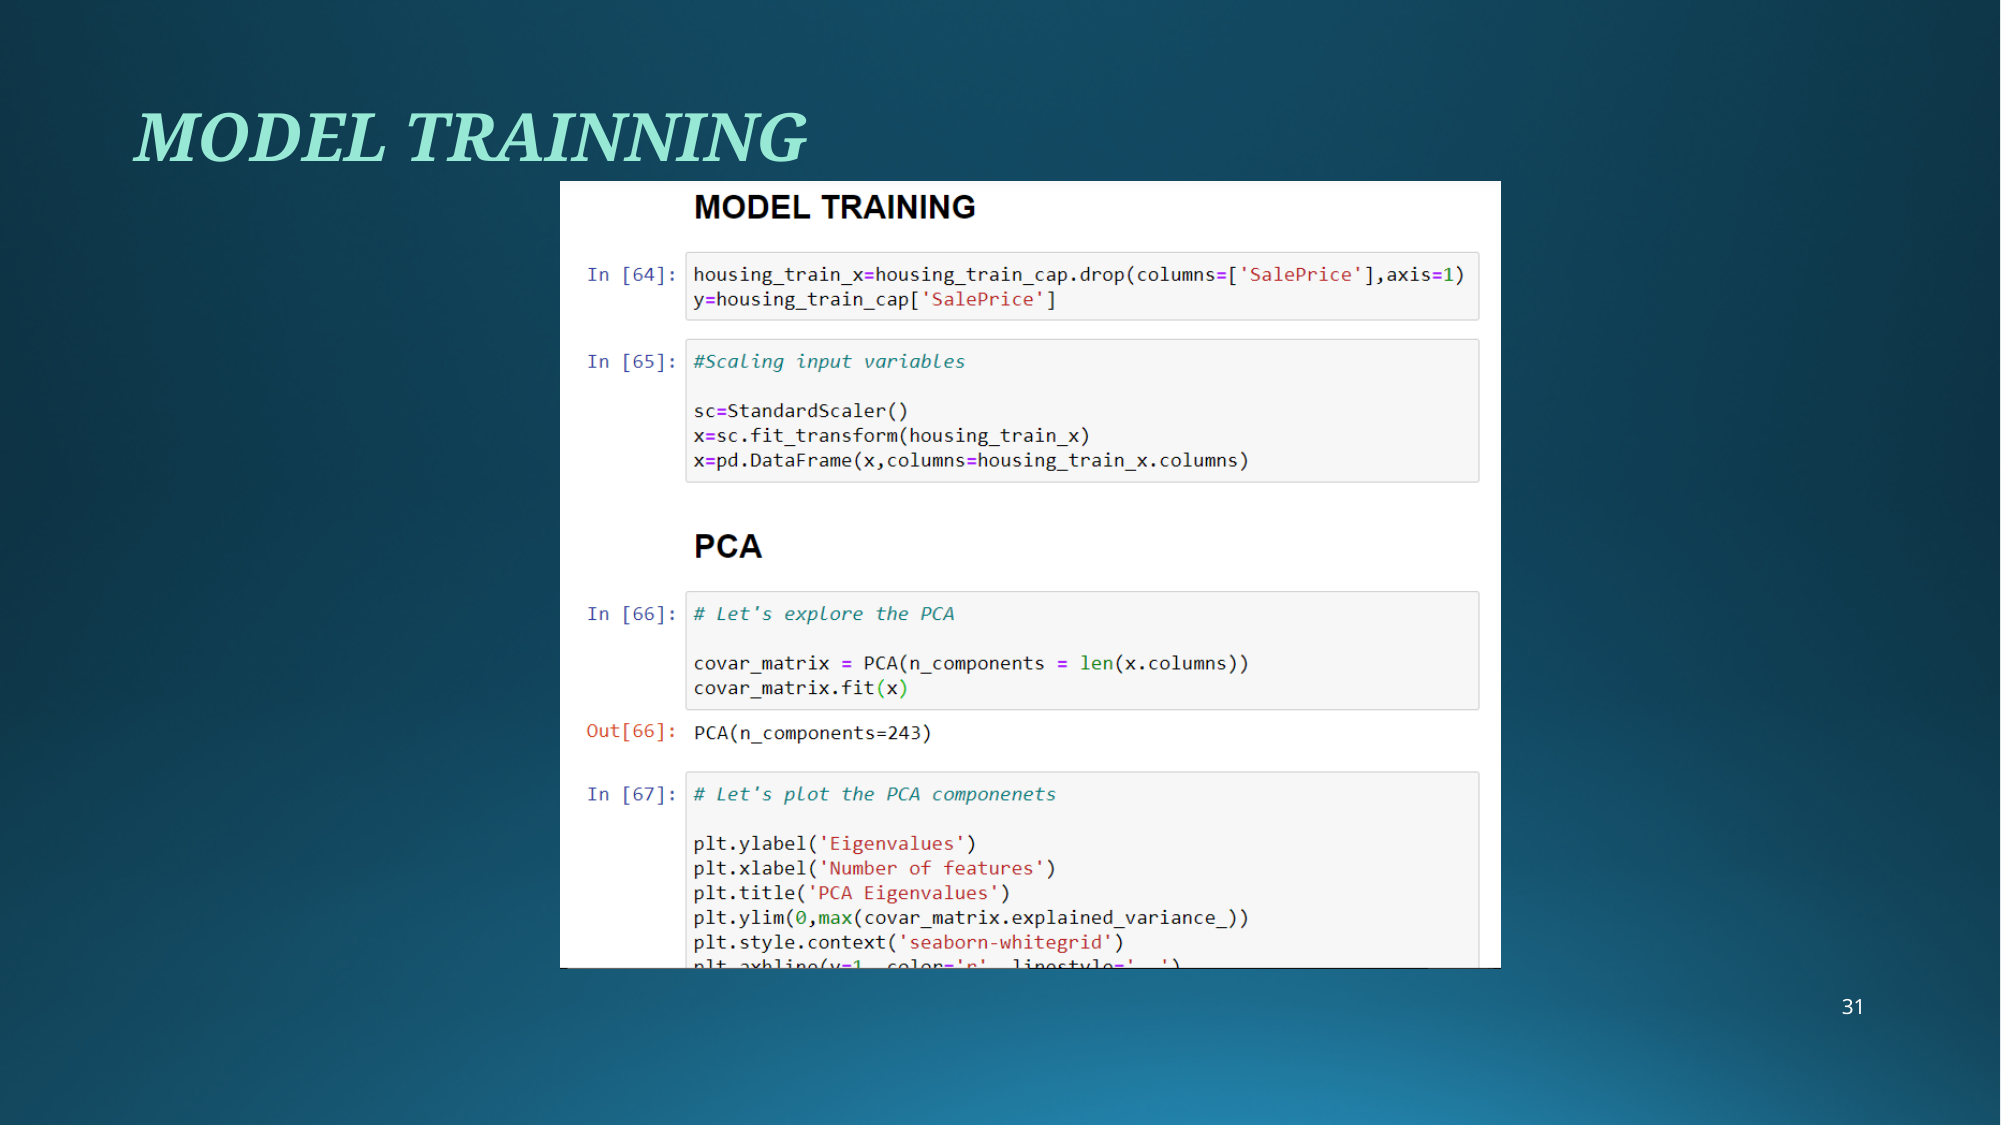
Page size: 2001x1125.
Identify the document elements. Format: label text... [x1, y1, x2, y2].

text_box 31 [1755, 977, 1881, 1038]
text_box MODEL TRAINNING [119, 87, 1703, 183]
picture [0, 0, 2001, 1125]
